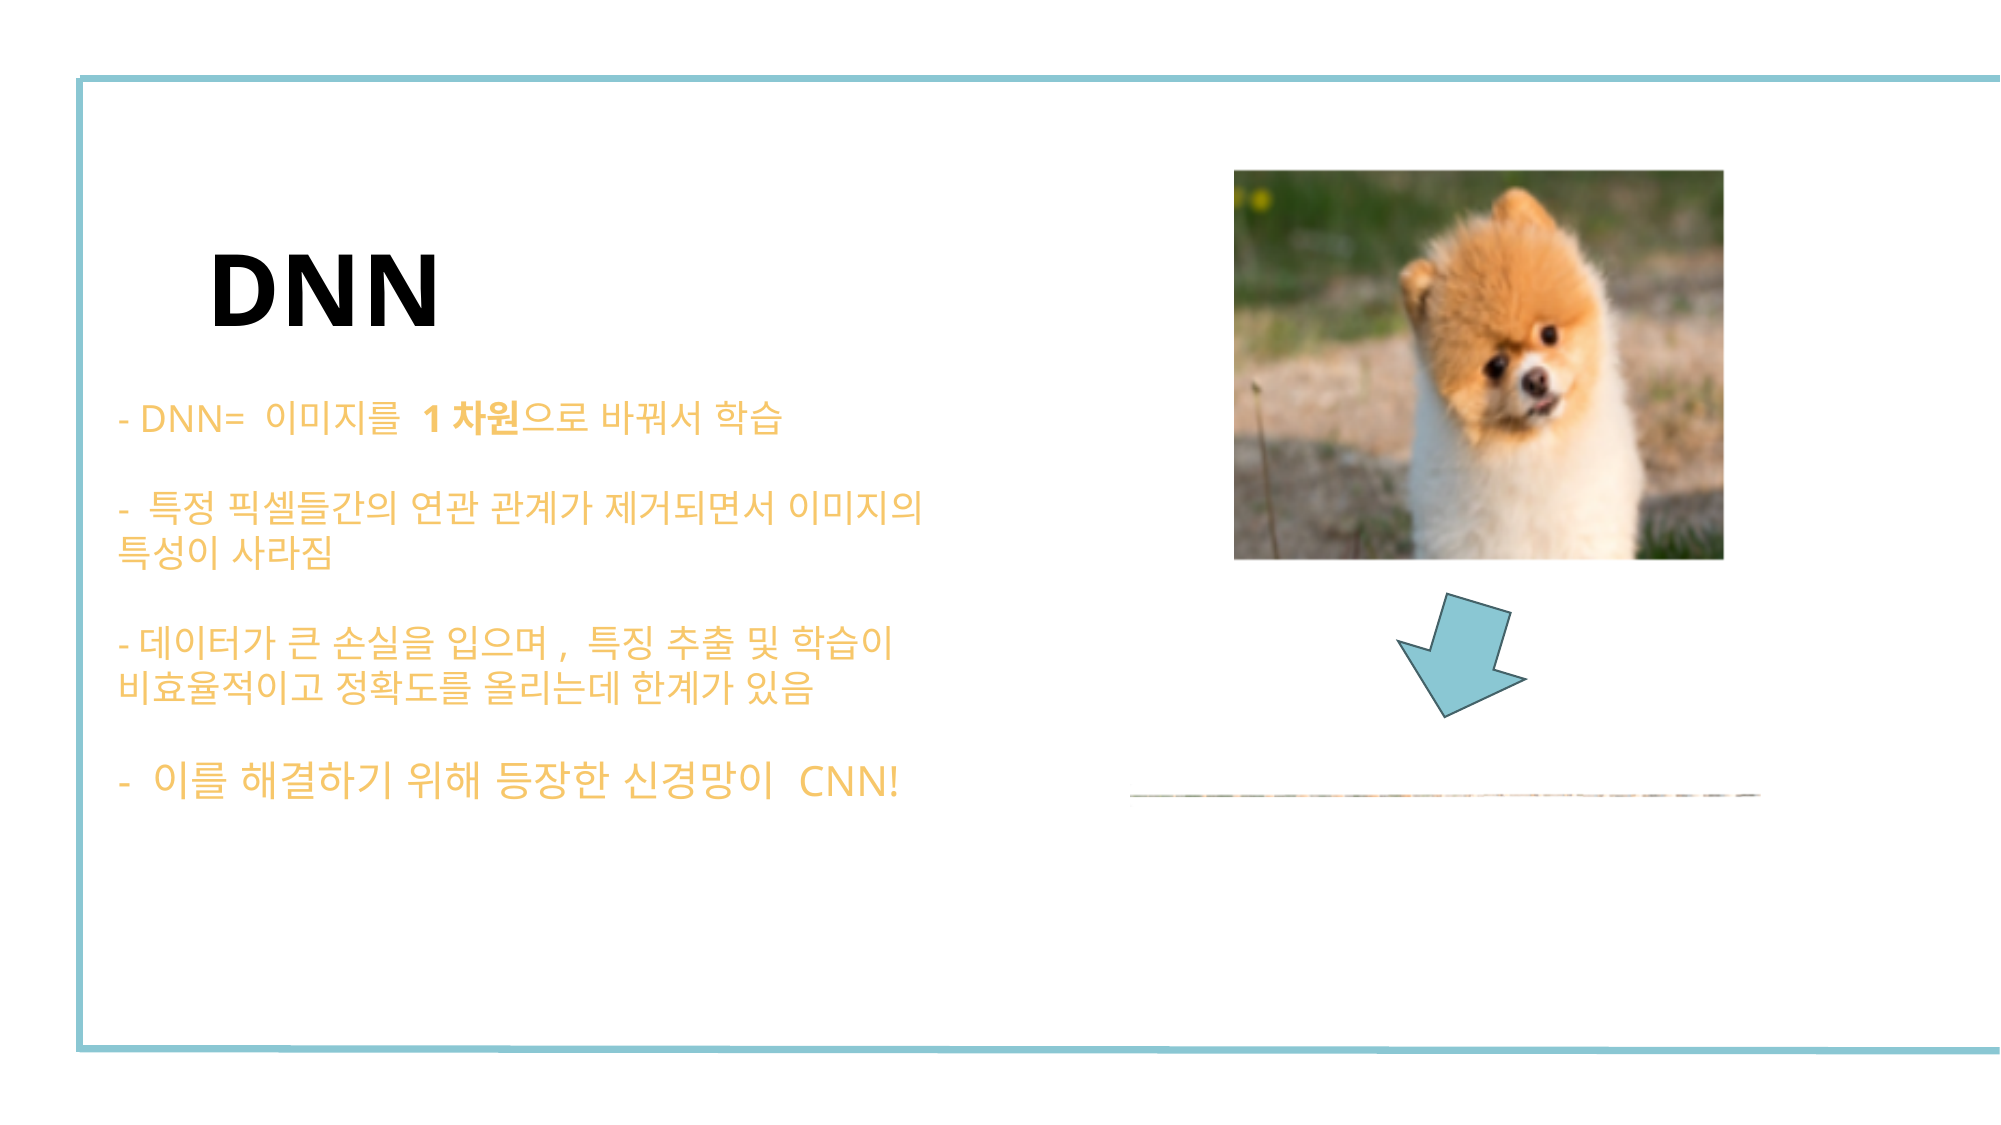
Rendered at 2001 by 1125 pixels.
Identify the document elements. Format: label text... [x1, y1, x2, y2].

text_box - DNN= 이미지를 1차원으로 바꿔서 학습 - 특정 픽셀들간의 연관 관계가 제거되면서 이미지의 특성이 사라짐 -데이터가 큰 손실을 입으며, 특징 추출 및 학습이 비효율적이고 정확도를 올리는데 한계가 있음 - 이를 해결하기 위해 등장한 신경망이 CNN! [103, 387, 864, 947]
picture [864, 0, 2000, 1125]
text_box DNN [192, 219, 778, 354]
